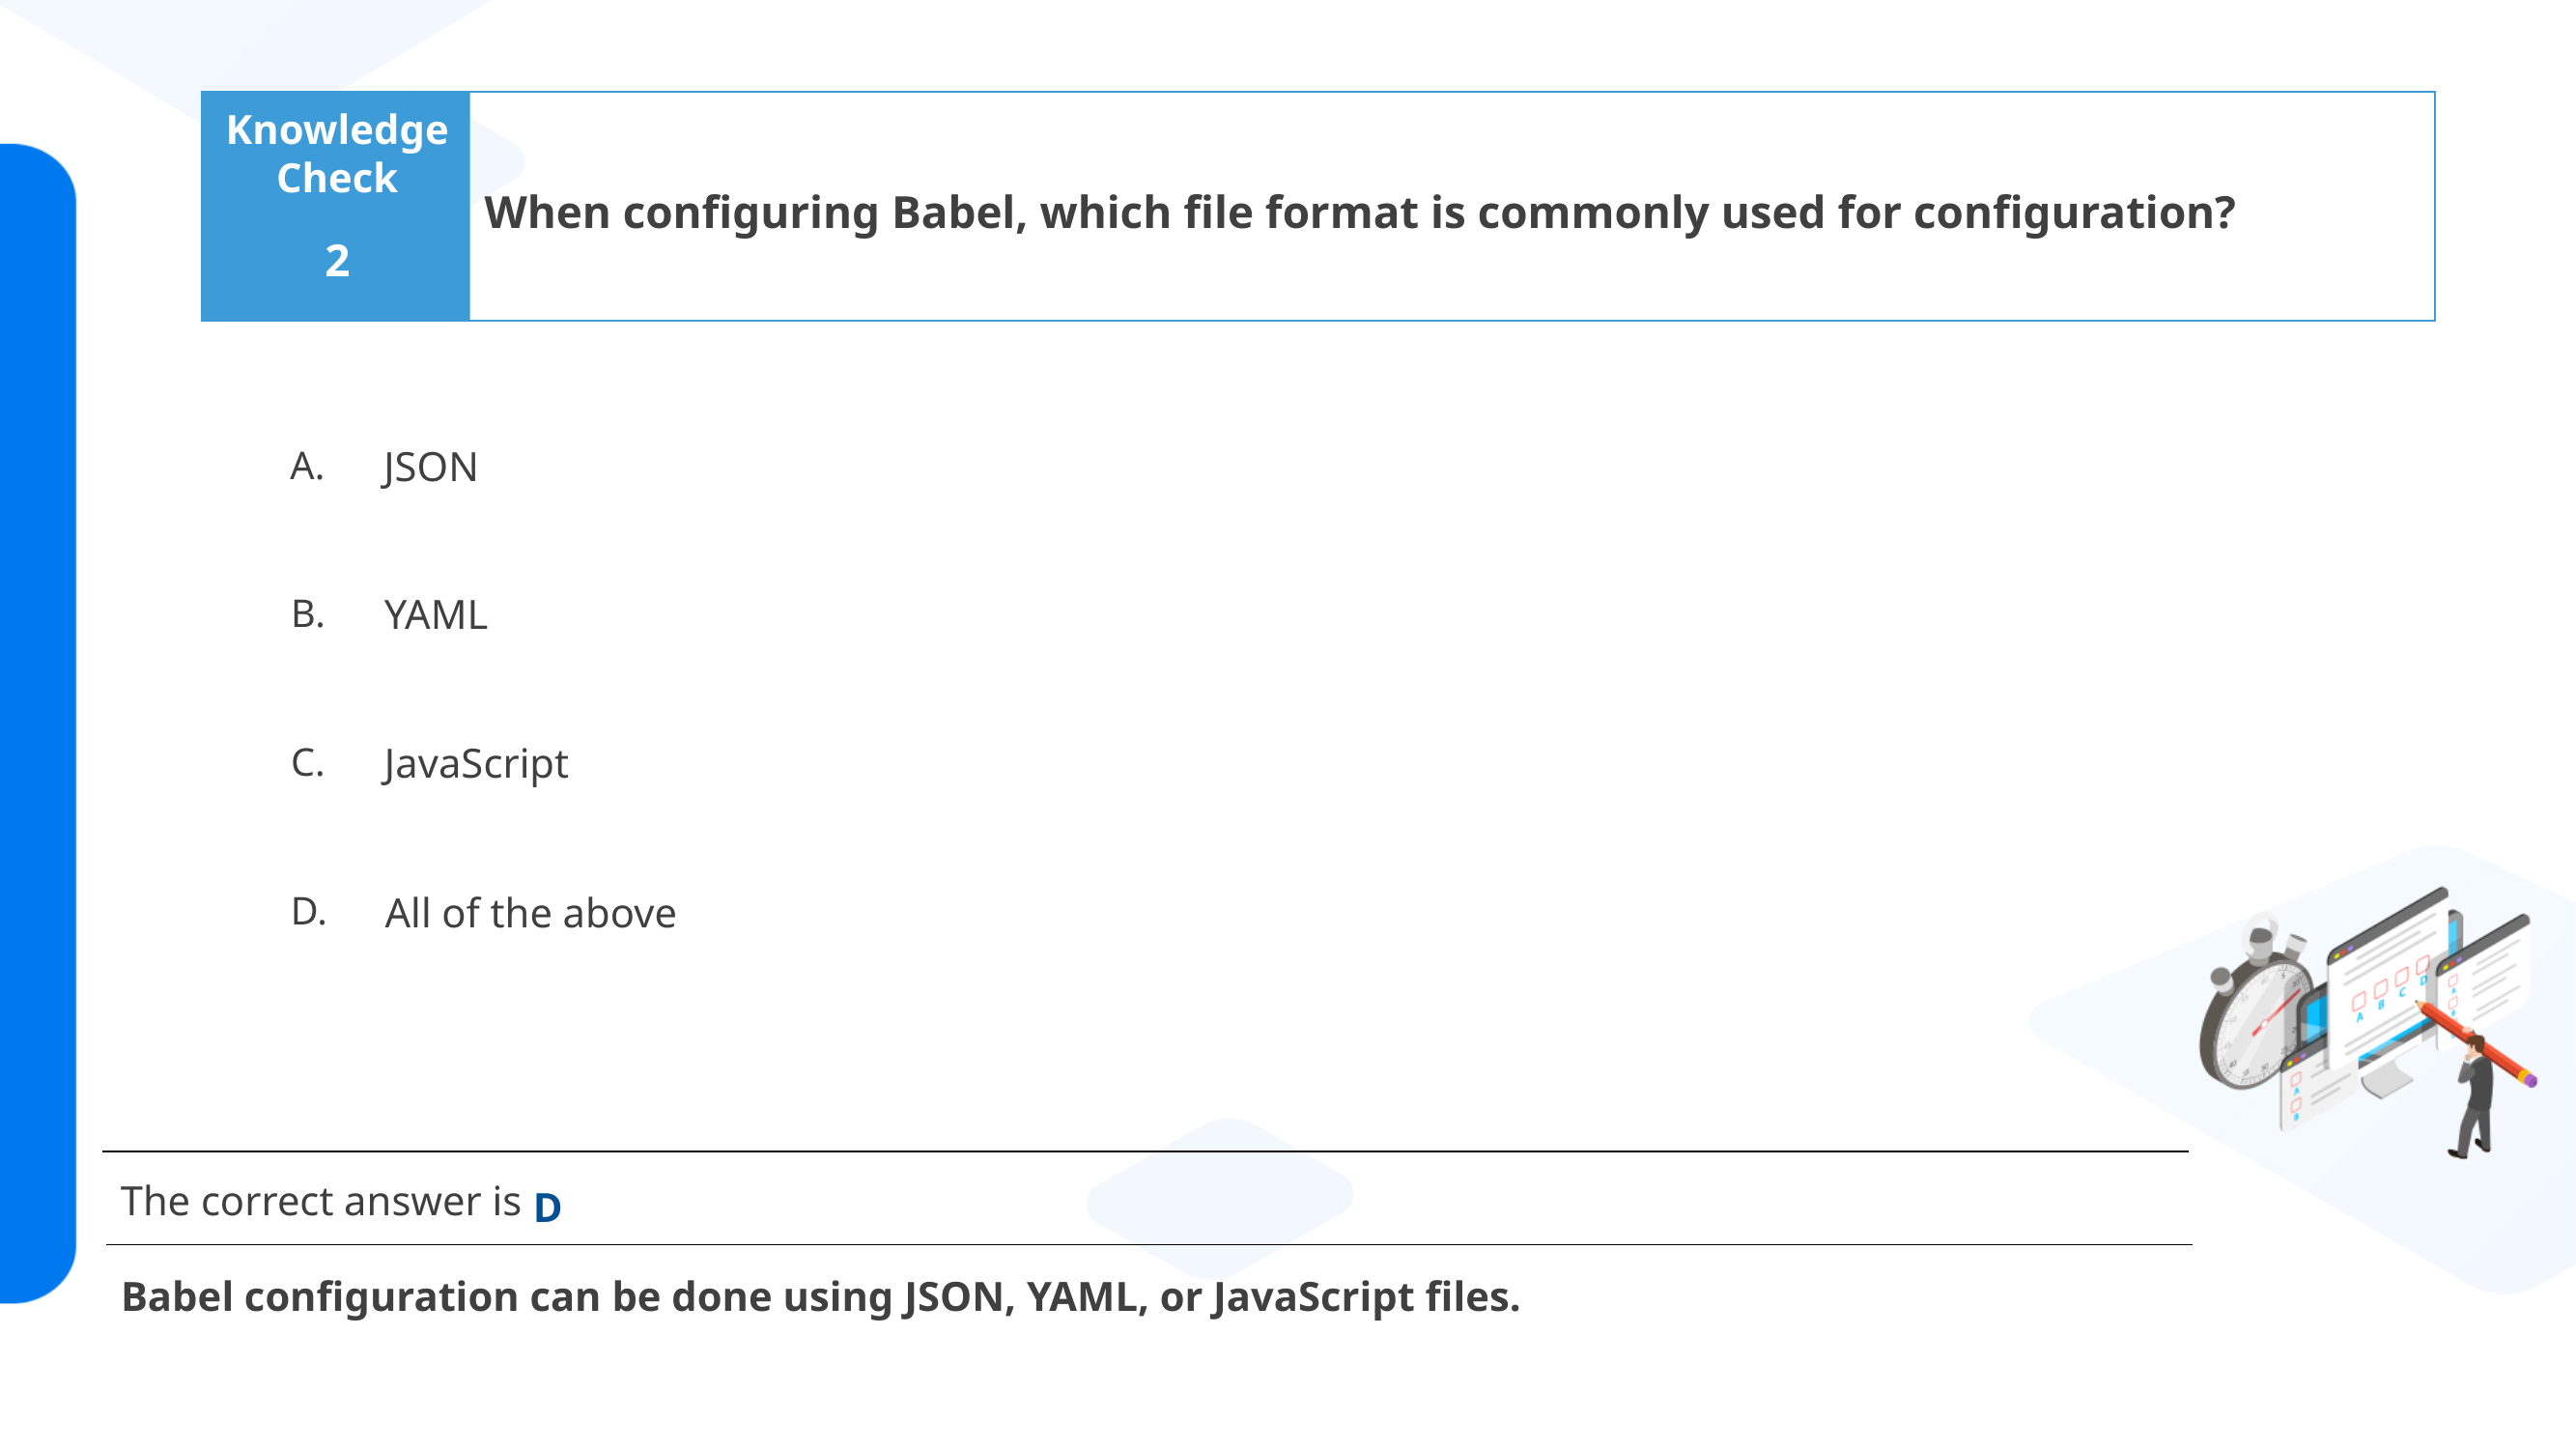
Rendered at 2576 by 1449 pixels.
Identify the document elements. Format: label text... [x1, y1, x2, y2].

list When configuring Babel, which file format is commonly used for configuration? [469, 92, 2436, 322]
text_box JavaScript [369, 724, 2153, 857]
text_box YAML [369, 575, 2153, 708]
list Babel configuration can be done using JSON, YAML, or JavaScript files. [105, 1257, 2182, 1417]
list All of the above [370, 873, 2154, 1007]
text_box JSON [369, 427, 2152, 560]
picture [0, 0, 2576, 1449]
text_box 2 [247, 188, 428, 321]
list D [518, 1156, 1919, 1250]
